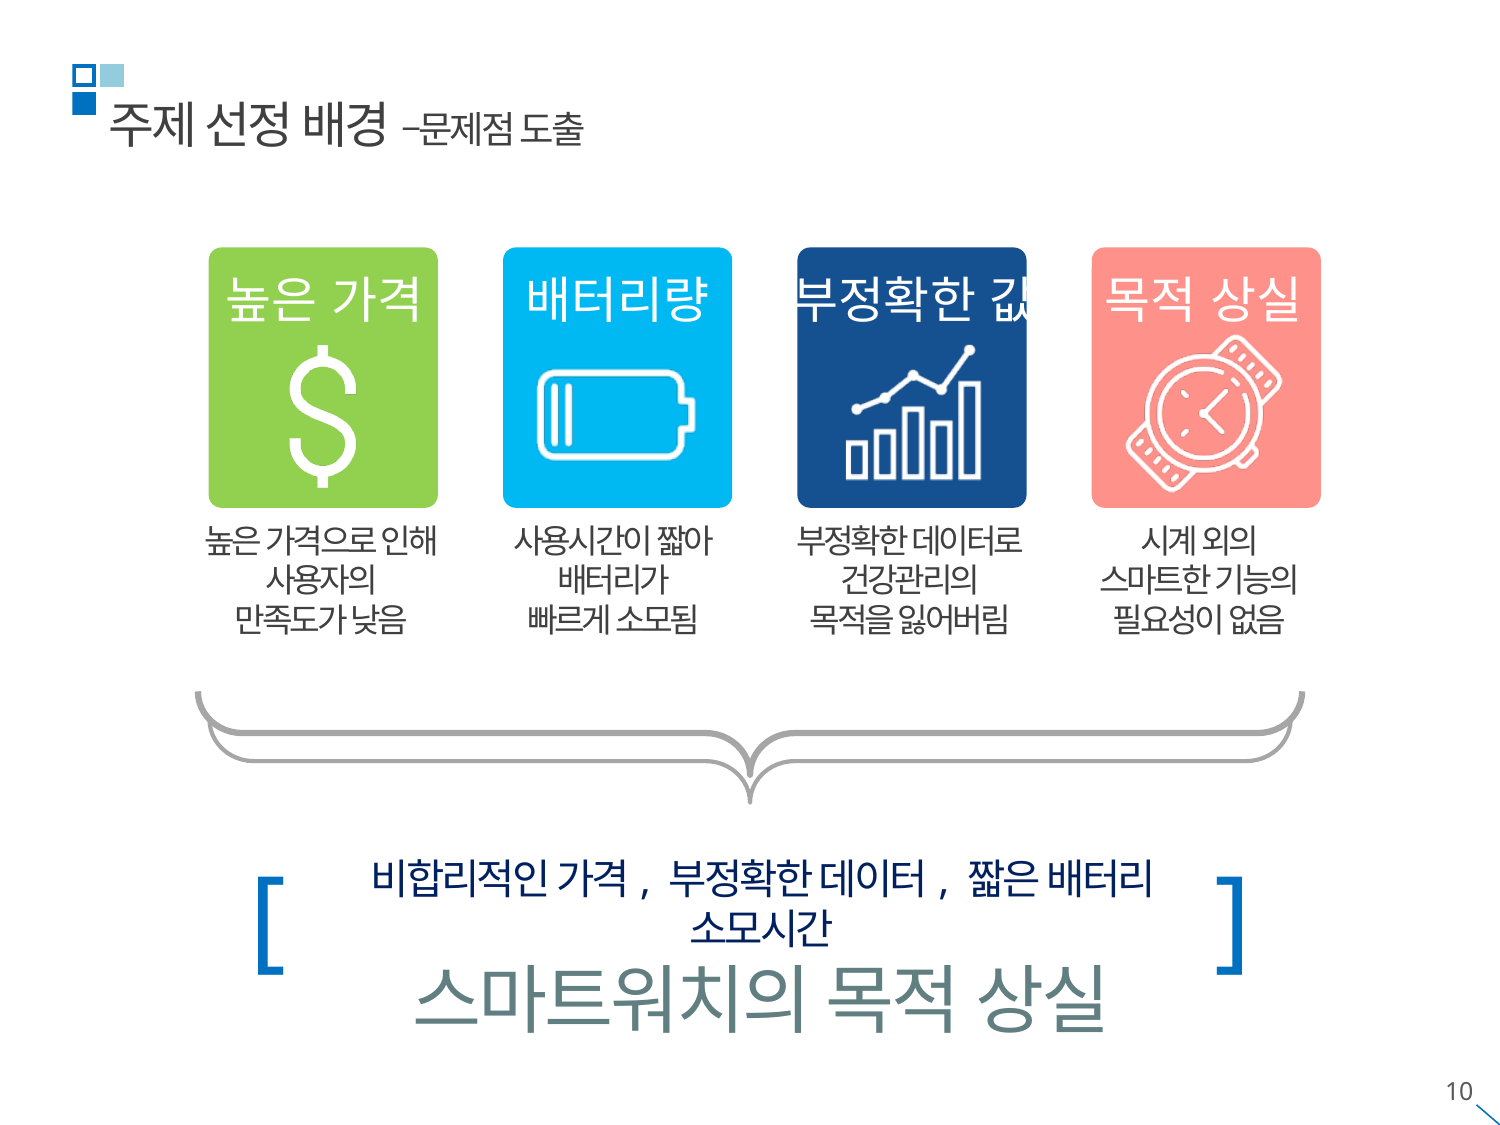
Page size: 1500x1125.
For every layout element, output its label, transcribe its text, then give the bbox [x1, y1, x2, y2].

text_box [206, 245, 440, 510]
text_box 높은 가격 [211, 261, 439, 336]
text_box [795, 245, 1029, 261]
text_box 부정확한 값 [777, 261, 1051, 336]
text_box 목적 상실 [1089, 261, 1318, 336]
picture [1124, 334, 1283, 493]
text_box 사용시간이 짧아 배터리가 빠르게 소모됨 [498, 512, 729, 647]
text_box 부정확한 데이터로 건강관리의 목적을 잃어버림 [781, 512, 1039, 647]
picture [843, 339, 985, 481]
text_box 비합리적인 가격, 부정확한 데이터, 짧은 배터리 소모시간 스마트워치의 목적 상실 [292, 845, 1231, 1050]
text_box [208, 719, 1292, 804]
text_box [1089, 245, 1323, 510]
text_box 시계 외의 스마트한 기능의 필요성이 없음 [1084, 512, 1315, 647]
text_box [795, 336, 1029, 510]
text_box [197, 691, 1303, 719]
picture [537, 369, 695, 461]
text_box 높은 가격으로 인해 사용자의 만족도가 낮음 [189, 512, 454, 647]
text_box [ [234, 837, 301, 988]
text_box 배터리량 [510, 261, 725, 336]
picture [234, 327, 411, 505]
text_box 주제 선정 배경 –문제점 도출 [93, 86, 1383, 162]
text_box ] [1200, 837, 1267, 988]
text_box [500, 245, 735, 510]
